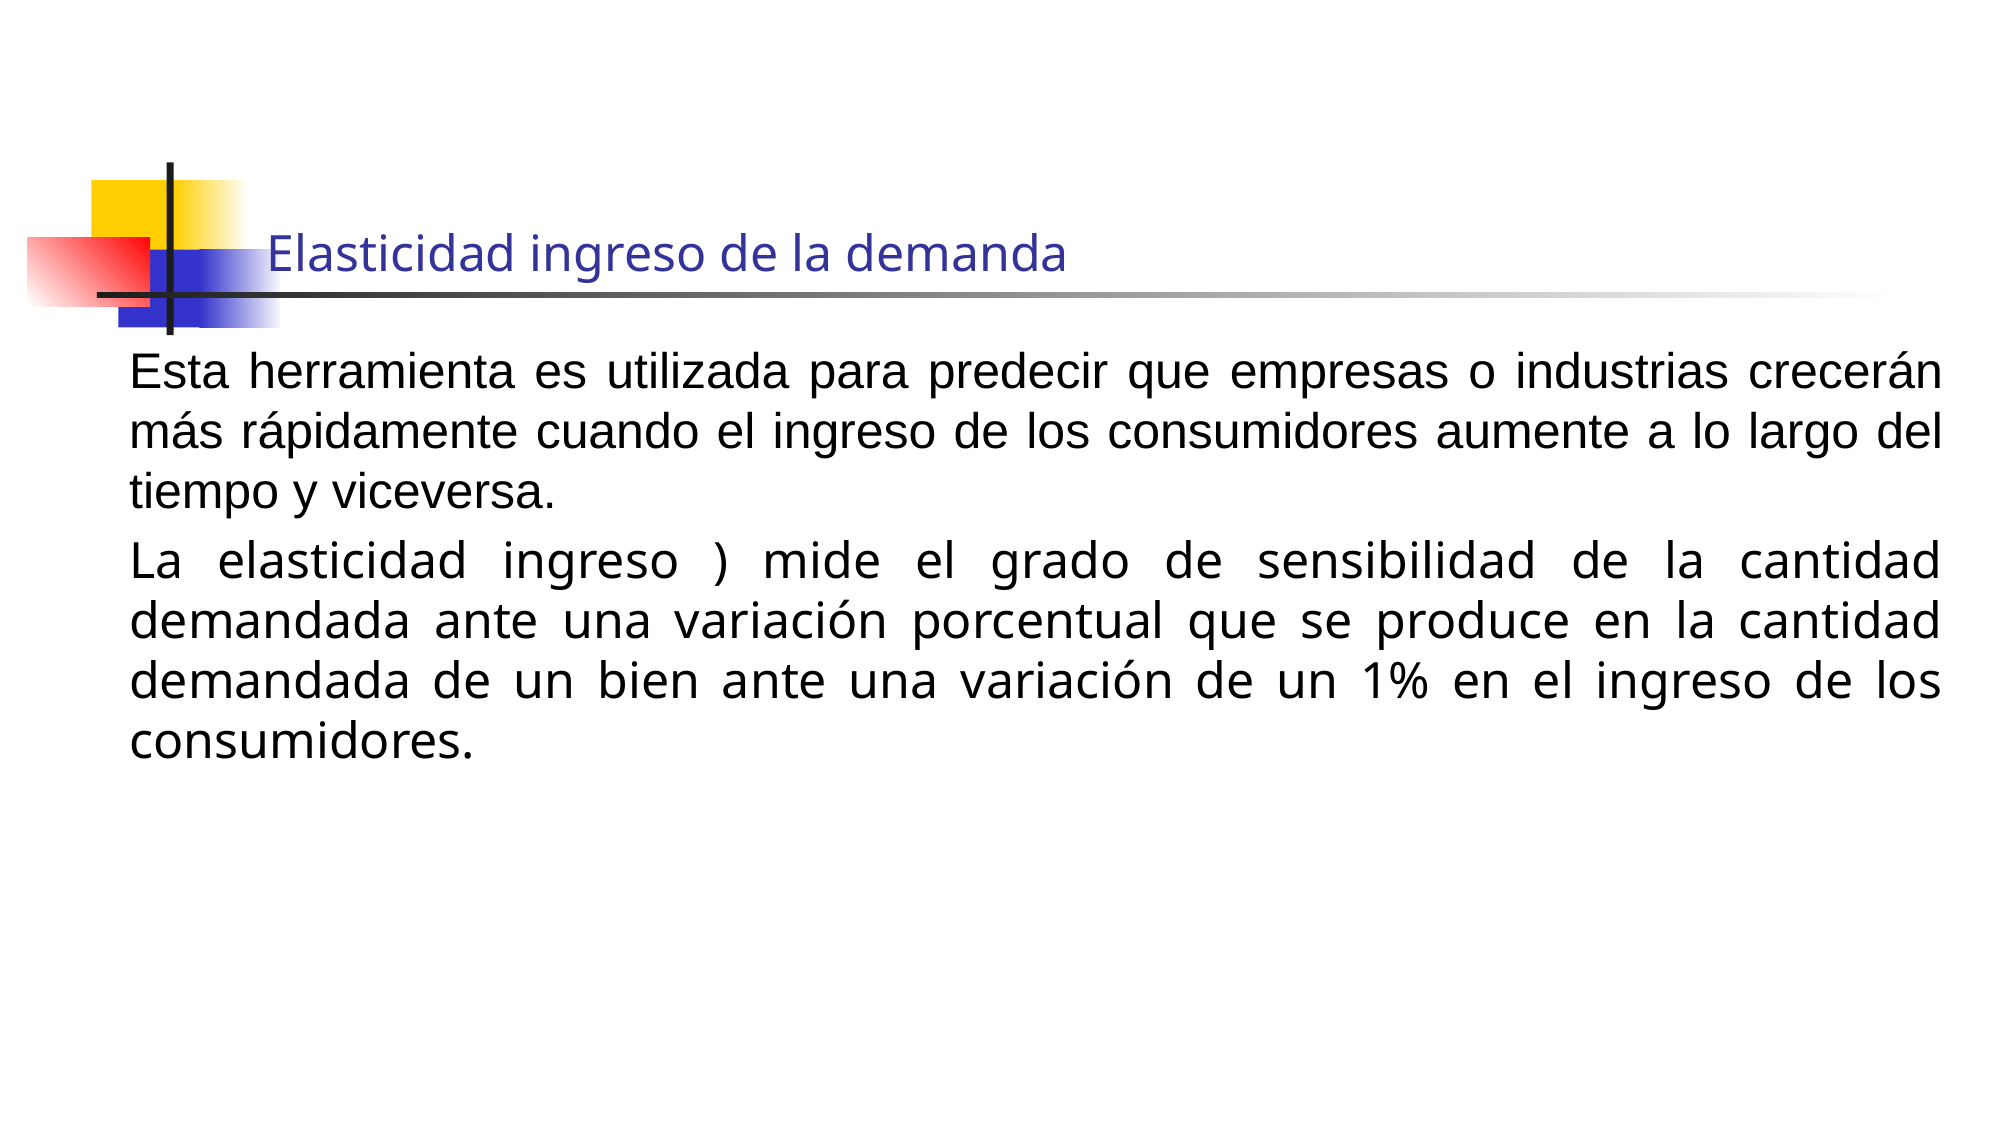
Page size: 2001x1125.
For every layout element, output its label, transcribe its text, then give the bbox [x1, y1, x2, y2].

title Elasticidad ingreso de la demanda [251, 101, 1957, 289]
